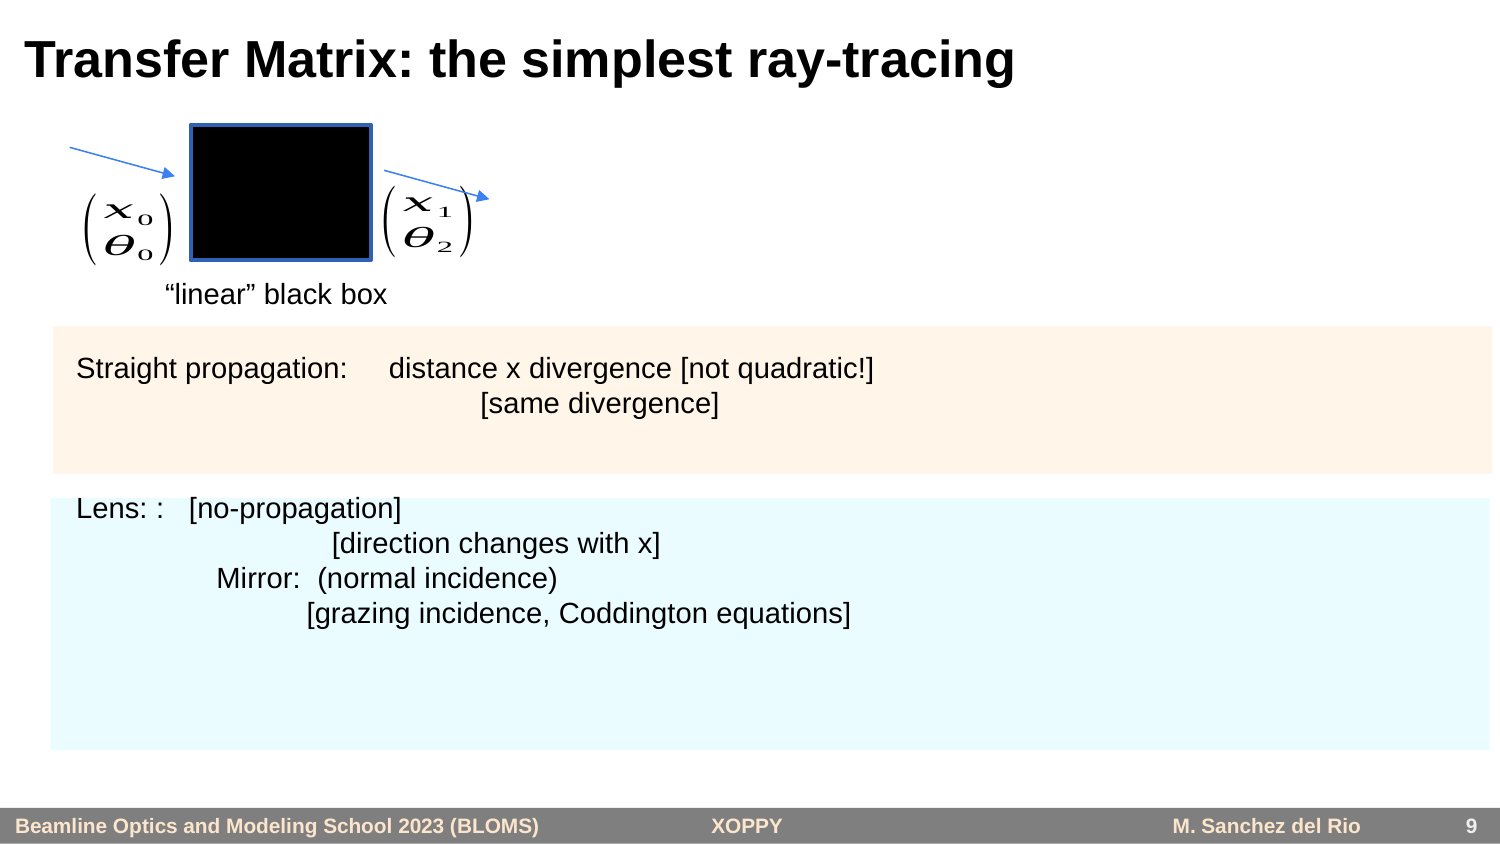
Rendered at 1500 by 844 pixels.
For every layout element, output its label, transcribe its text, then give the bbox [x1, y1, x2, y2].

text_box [383, 169, 490, 200]
text_box [49, 496, 1492, 752]
text_box [189, 123, 373, 262]
text_box [51, 324, 1494, 476]
text_box “linear” black box [150, 267, 404, 318]
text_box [69, 147, 176, 177]
slide_number 9 [1379, 805, 1493, 844]
title Transfer Matrix: the simplest ray-tracing [9, 10, 1493, 104]
